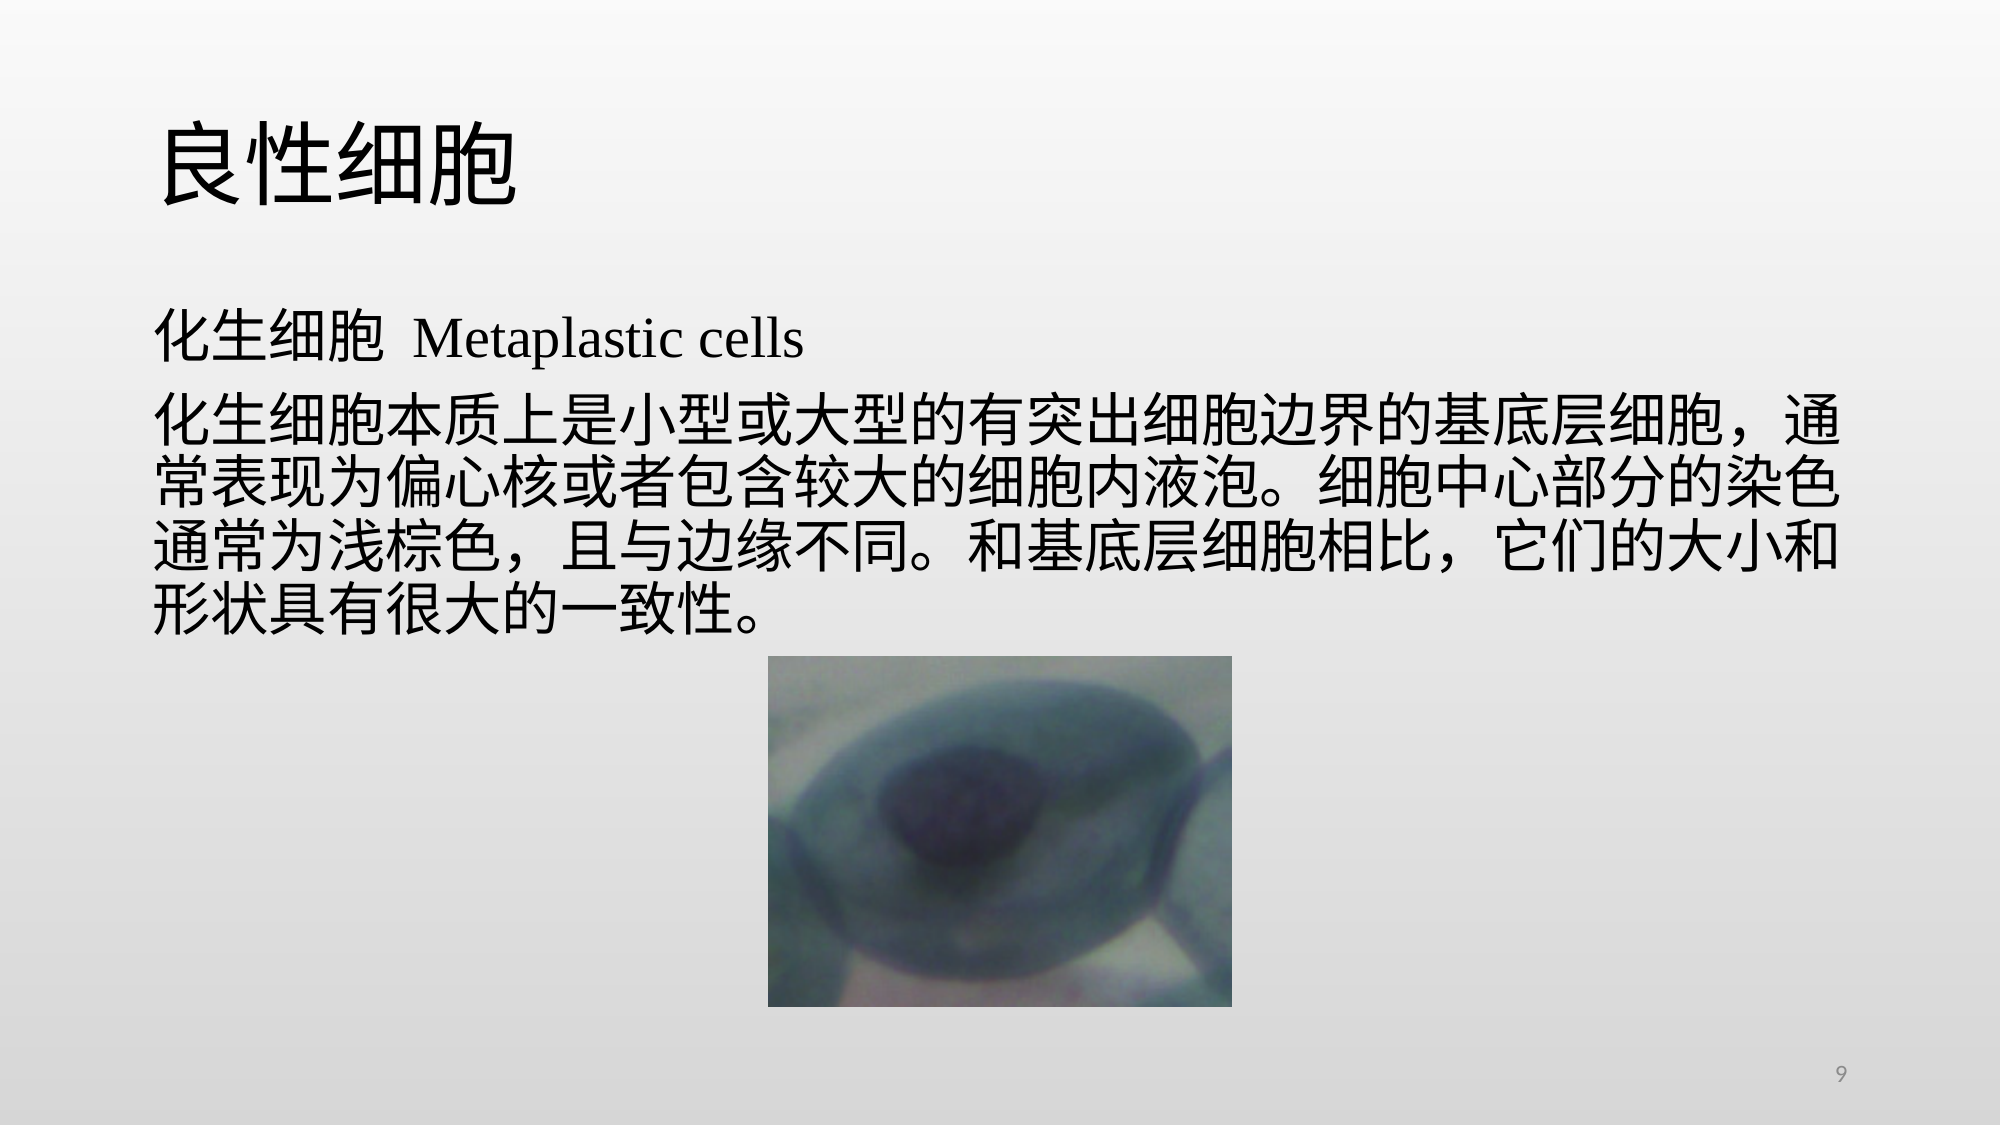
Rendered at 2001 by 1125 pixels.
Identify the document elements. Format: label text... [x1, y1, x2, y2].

picture [768, 656, 1232, 1007]
title 良性细胞 [137, 59, 1863, 278]
slide_number 9 [1412, 1042, 1863, 1103]
list 化生细胞 Metaplastic cells 化生细胞本质上是小型或大型的有突出细胞边界的基底层细胞，通常表现为偏心核或者包含较大的细胞内液泡。细胞中心部分的染色通常为浅棕色，且与边缘不同。和基底层细胞相比，它们的大小和形状具有很大的一致性。 [137, 299, 1863, 1014]
